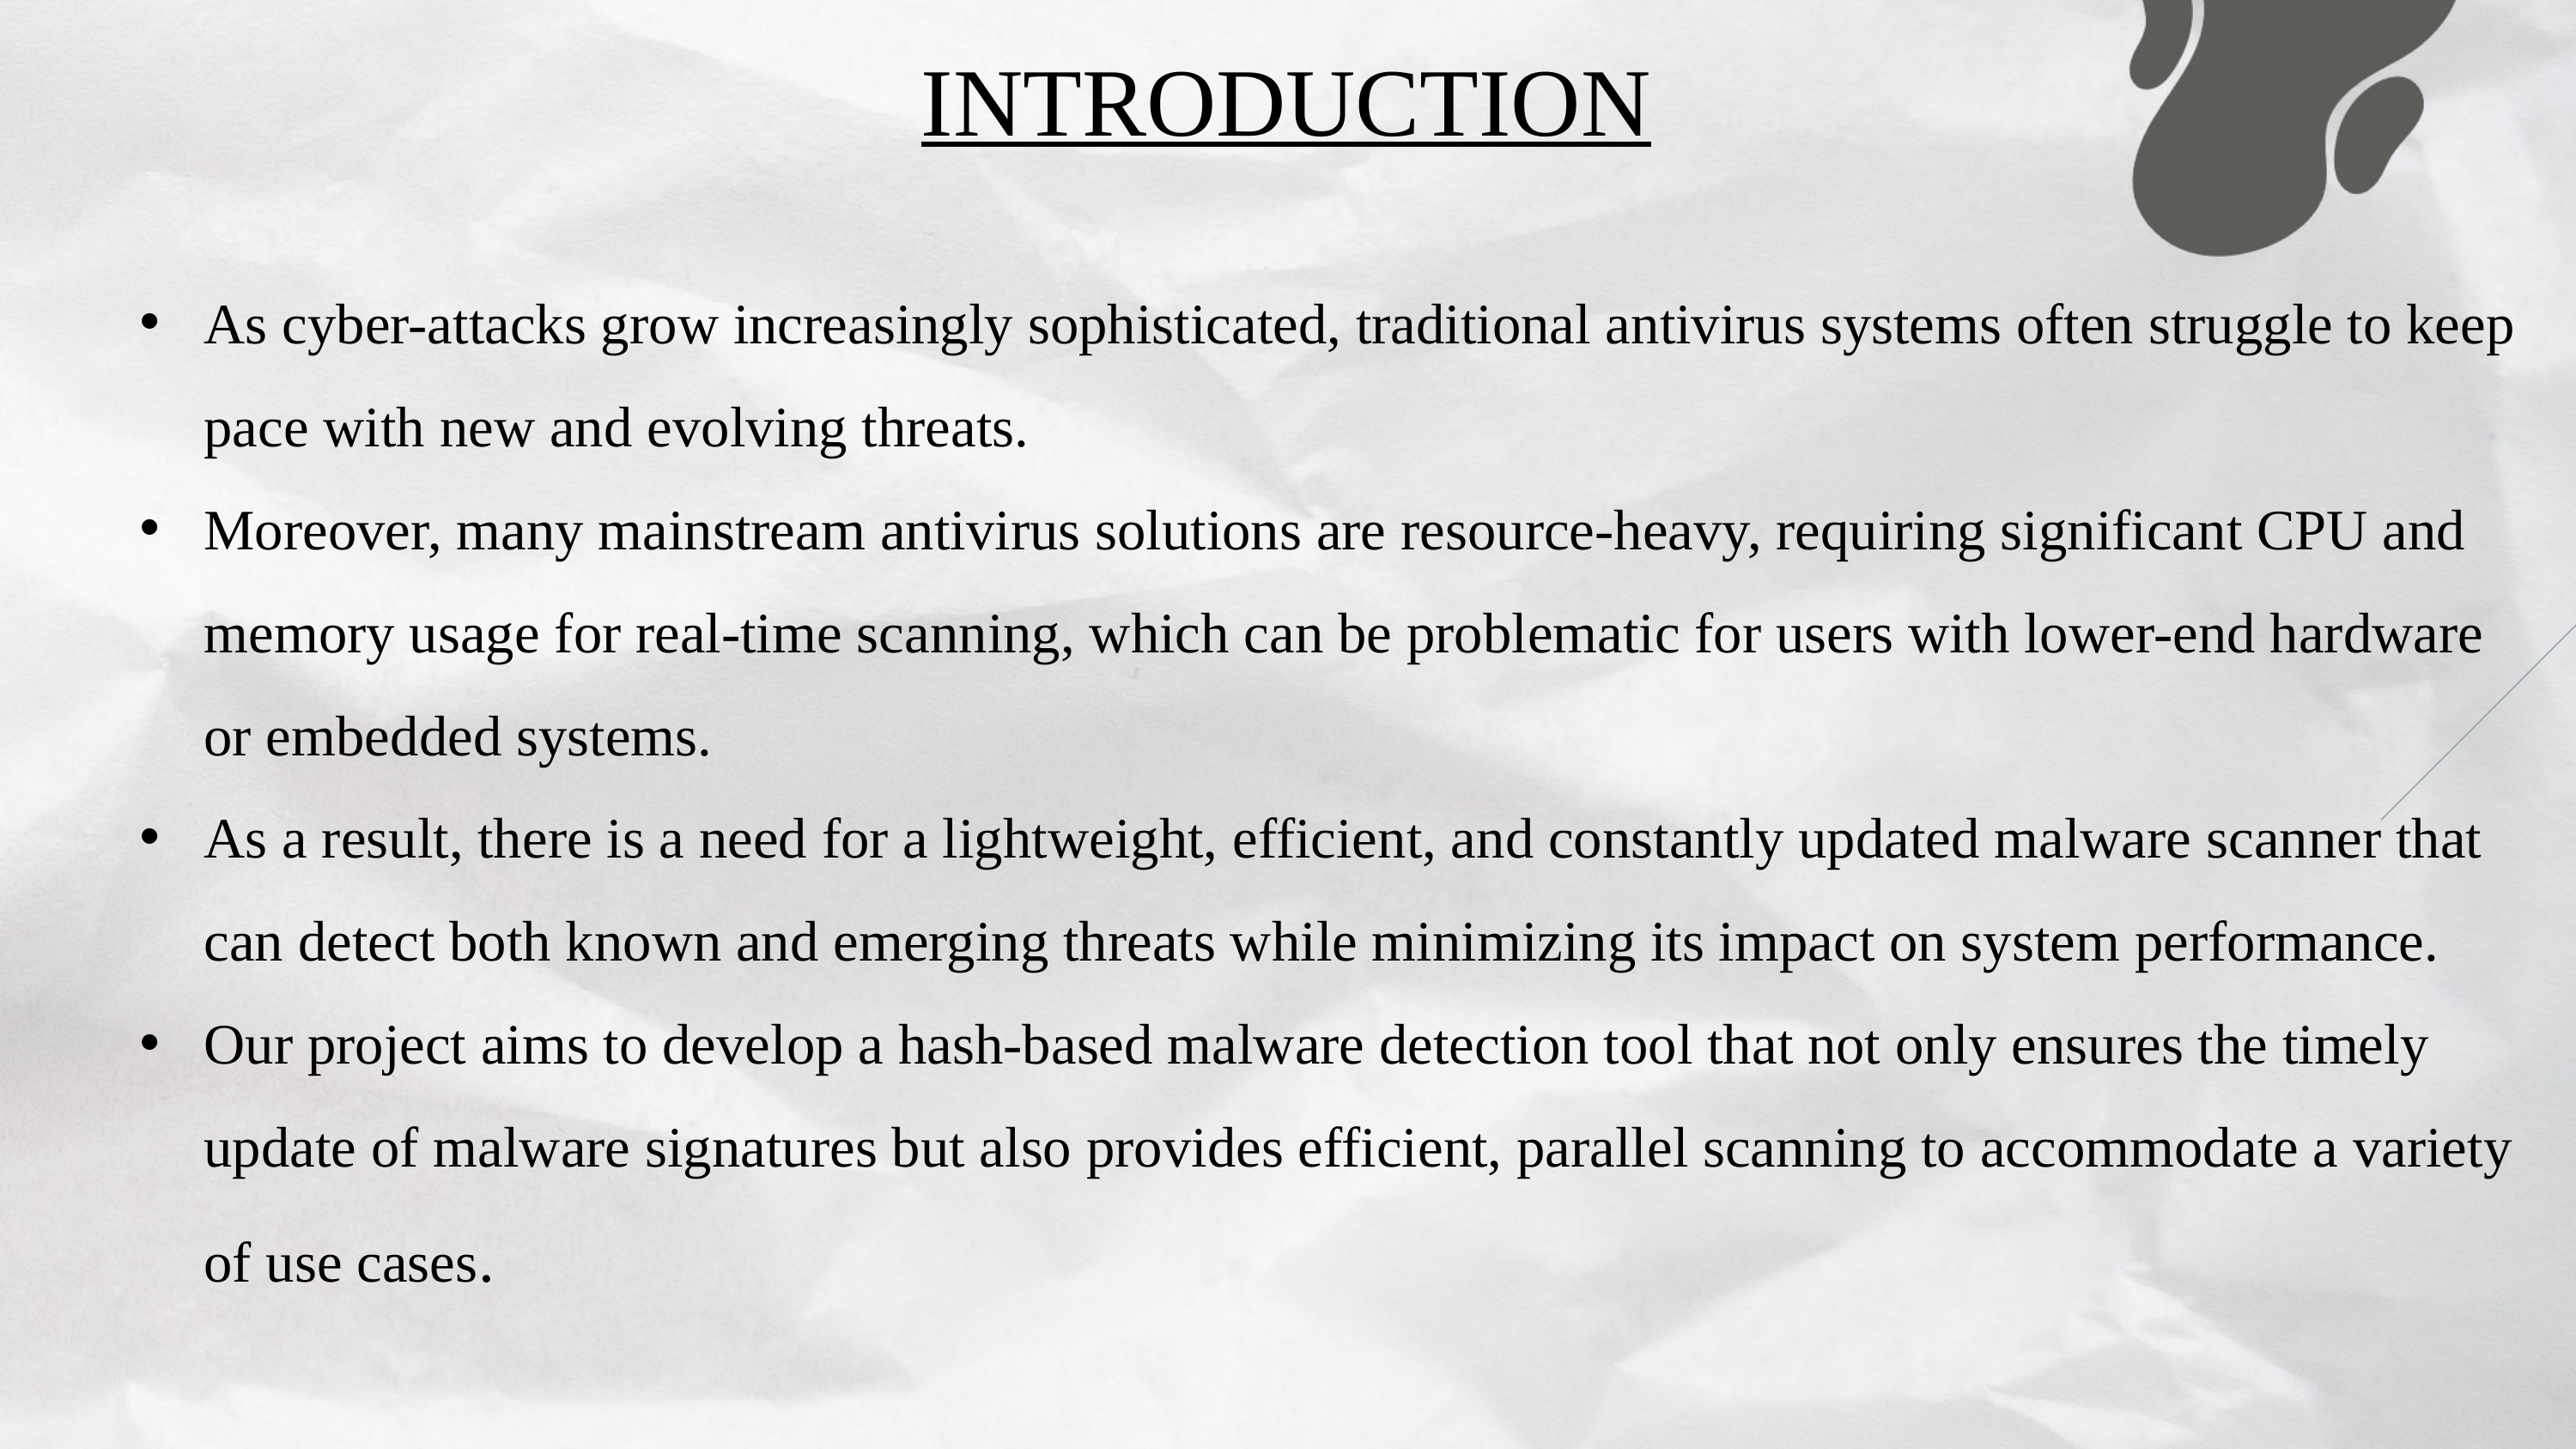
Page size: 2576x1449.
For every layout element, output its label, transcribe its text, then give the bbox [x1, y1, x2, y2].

text_box [0, 0, 2576, 1449]
text_box [2128, 0, 2466, 252]
text_box As cyber-attacks grow increasingly sophisticated, traditional antivirus systems often struggle to keep pace with new and evolving threats. Moreover, many mainstream antivirus solutions are resource-heavy, requiring significant CPU and memory usage for real-time scanning, which can be problematic for users with lower-end hardware or embedded systems. As a result, there is a need for a lightweight, efficient, and constantly updated malware scanner that can detect both known and emerging threats while minimizing its impact on system performance. Our project aims to develop a hash-based malware detection tool that not only ensures the timely update of malware signatures but also provides efficient, parallel scanning to accommodate a variety of use cases. [139, 252, 2529, 1295]
text_box INTRODUCTION [397, 39, 2175, 156]
